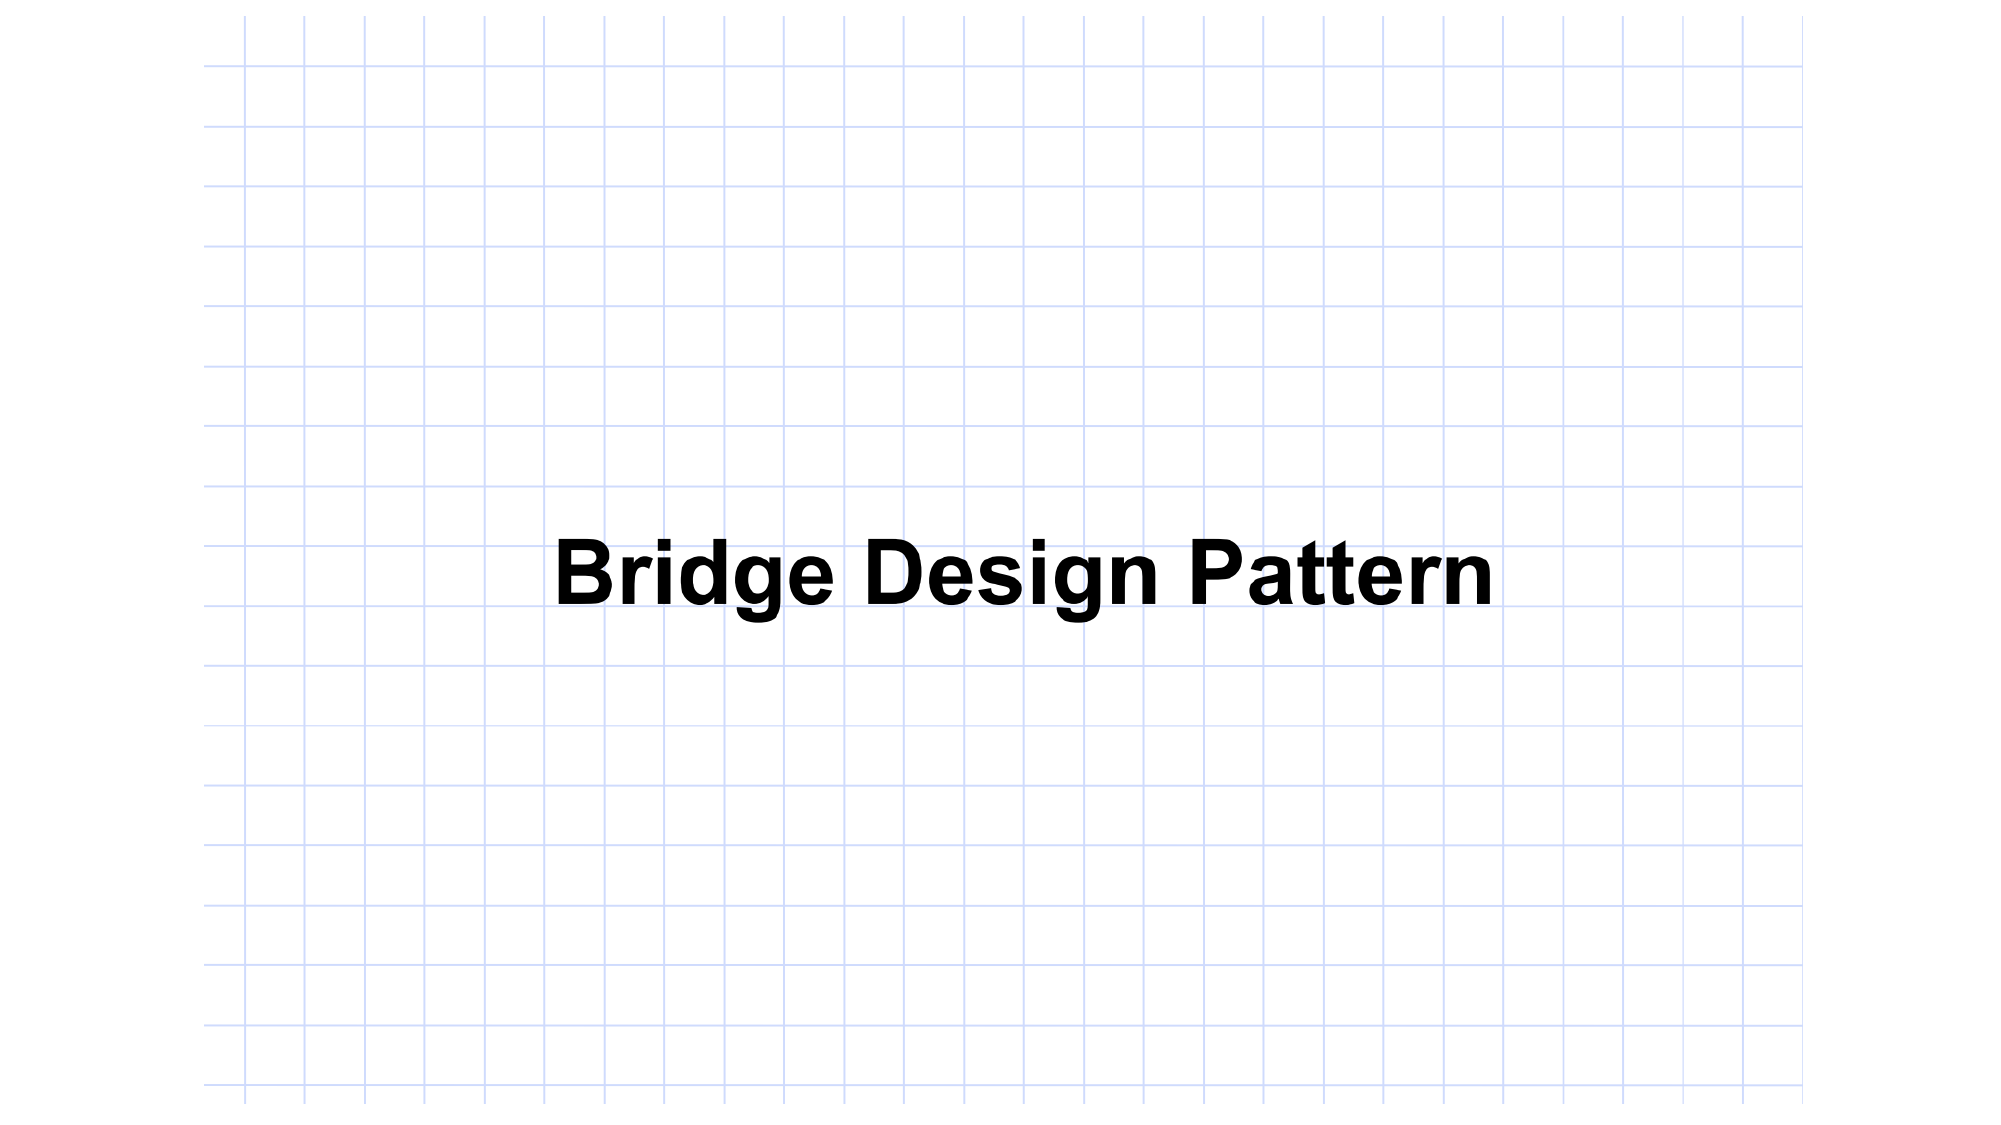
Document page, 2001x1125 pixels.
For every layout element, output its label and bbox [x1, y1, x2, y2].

picture [204, 15, 1803, 1105]
